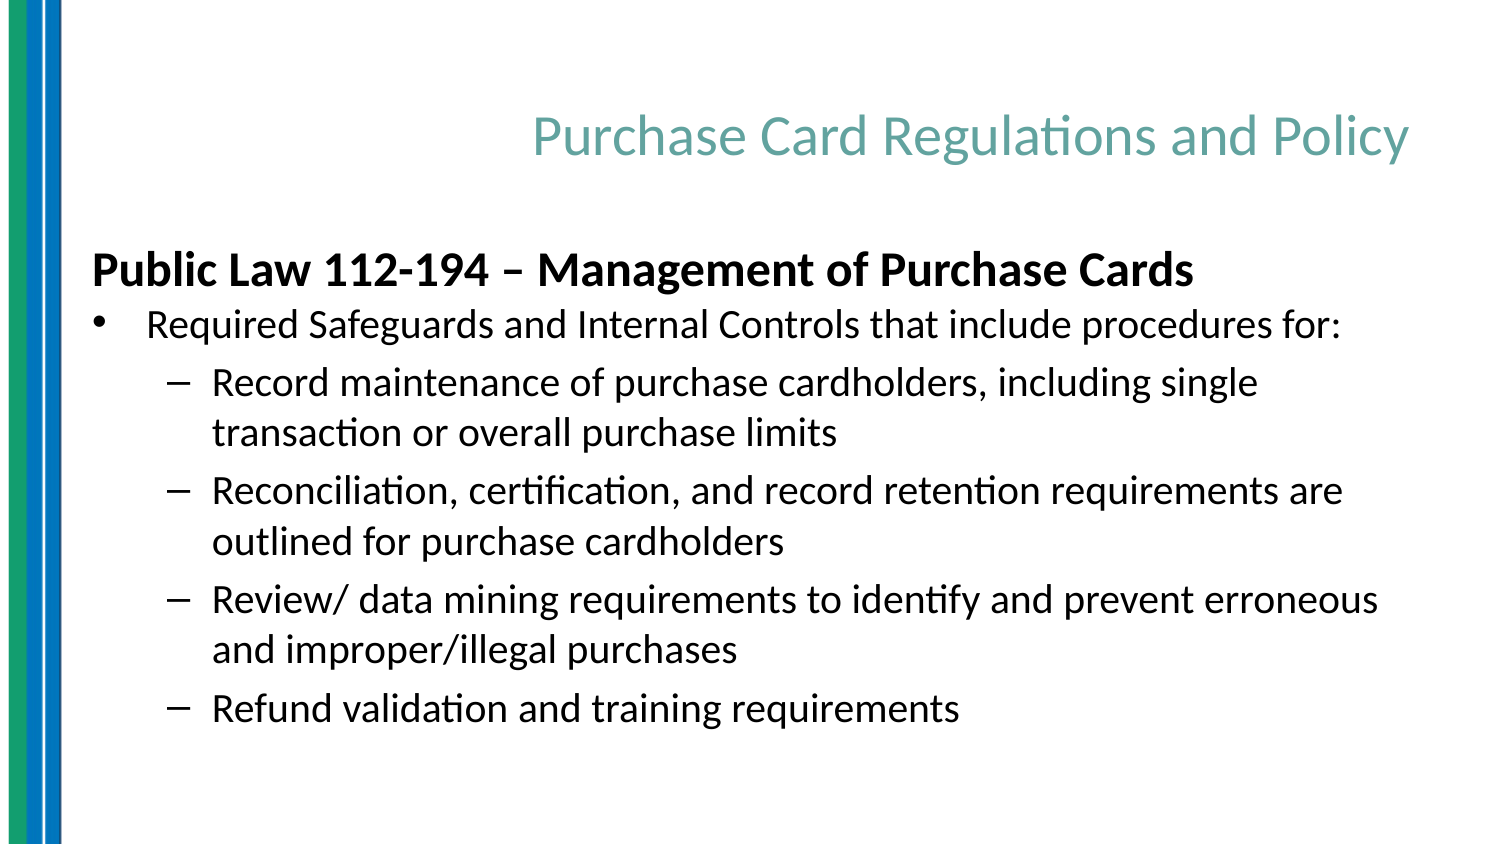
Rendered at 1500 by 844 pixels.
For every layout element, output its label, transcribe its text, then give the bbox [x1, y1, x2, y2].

title Purchase Card Regulations and Policy [75, 33, 1425, 175]
picture [29, 0, 1500, 844]
list Public Law 112-194 – Management of Purchase Cards Required Safeguards and Internal Controls that include procedures for: Record maintenance of purchase cardholders, including single transaction or overall purchase limits Reconciliation, certification, and record retention requirements are outlined for purchase cardholders Review/ data mining requirements to identify and prevent erroneous and improper/illegal purchases Refund validation and training requirements [75, 228, 1425, 754]
text_box [112, 285, 1388, 732]
picture [0, 0, 26, 844]
